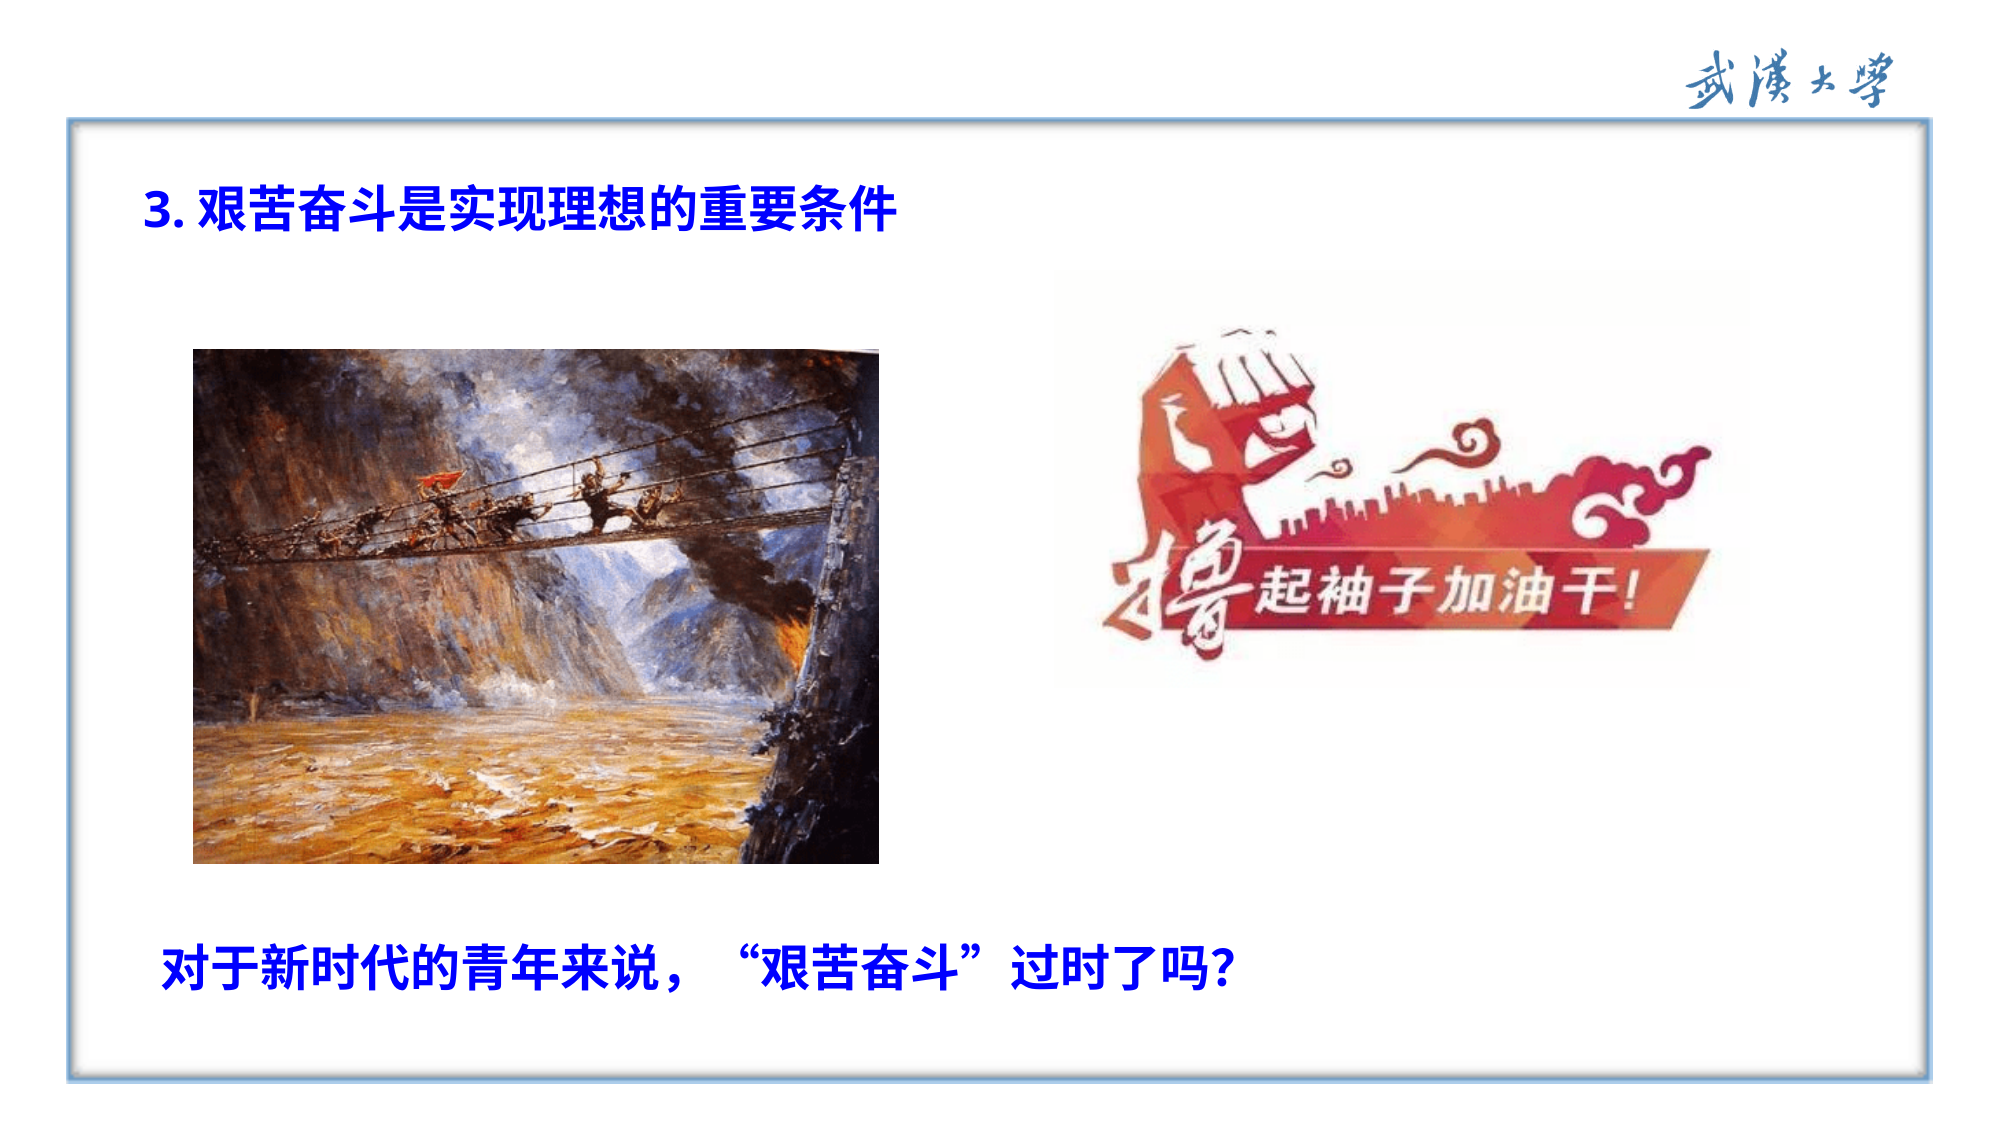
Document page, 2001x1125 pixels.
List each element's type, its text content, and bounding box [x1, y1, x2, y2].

picture [66, 117, 1933, 1084]
text_box 3.艰苦奋斗是实现理想的重要条件 [128, 170, 921, 246]
text_box 对于新时代的青年来说，“艰苦奋斗”过时了吗？ [146, 929, 1481, 1005]
